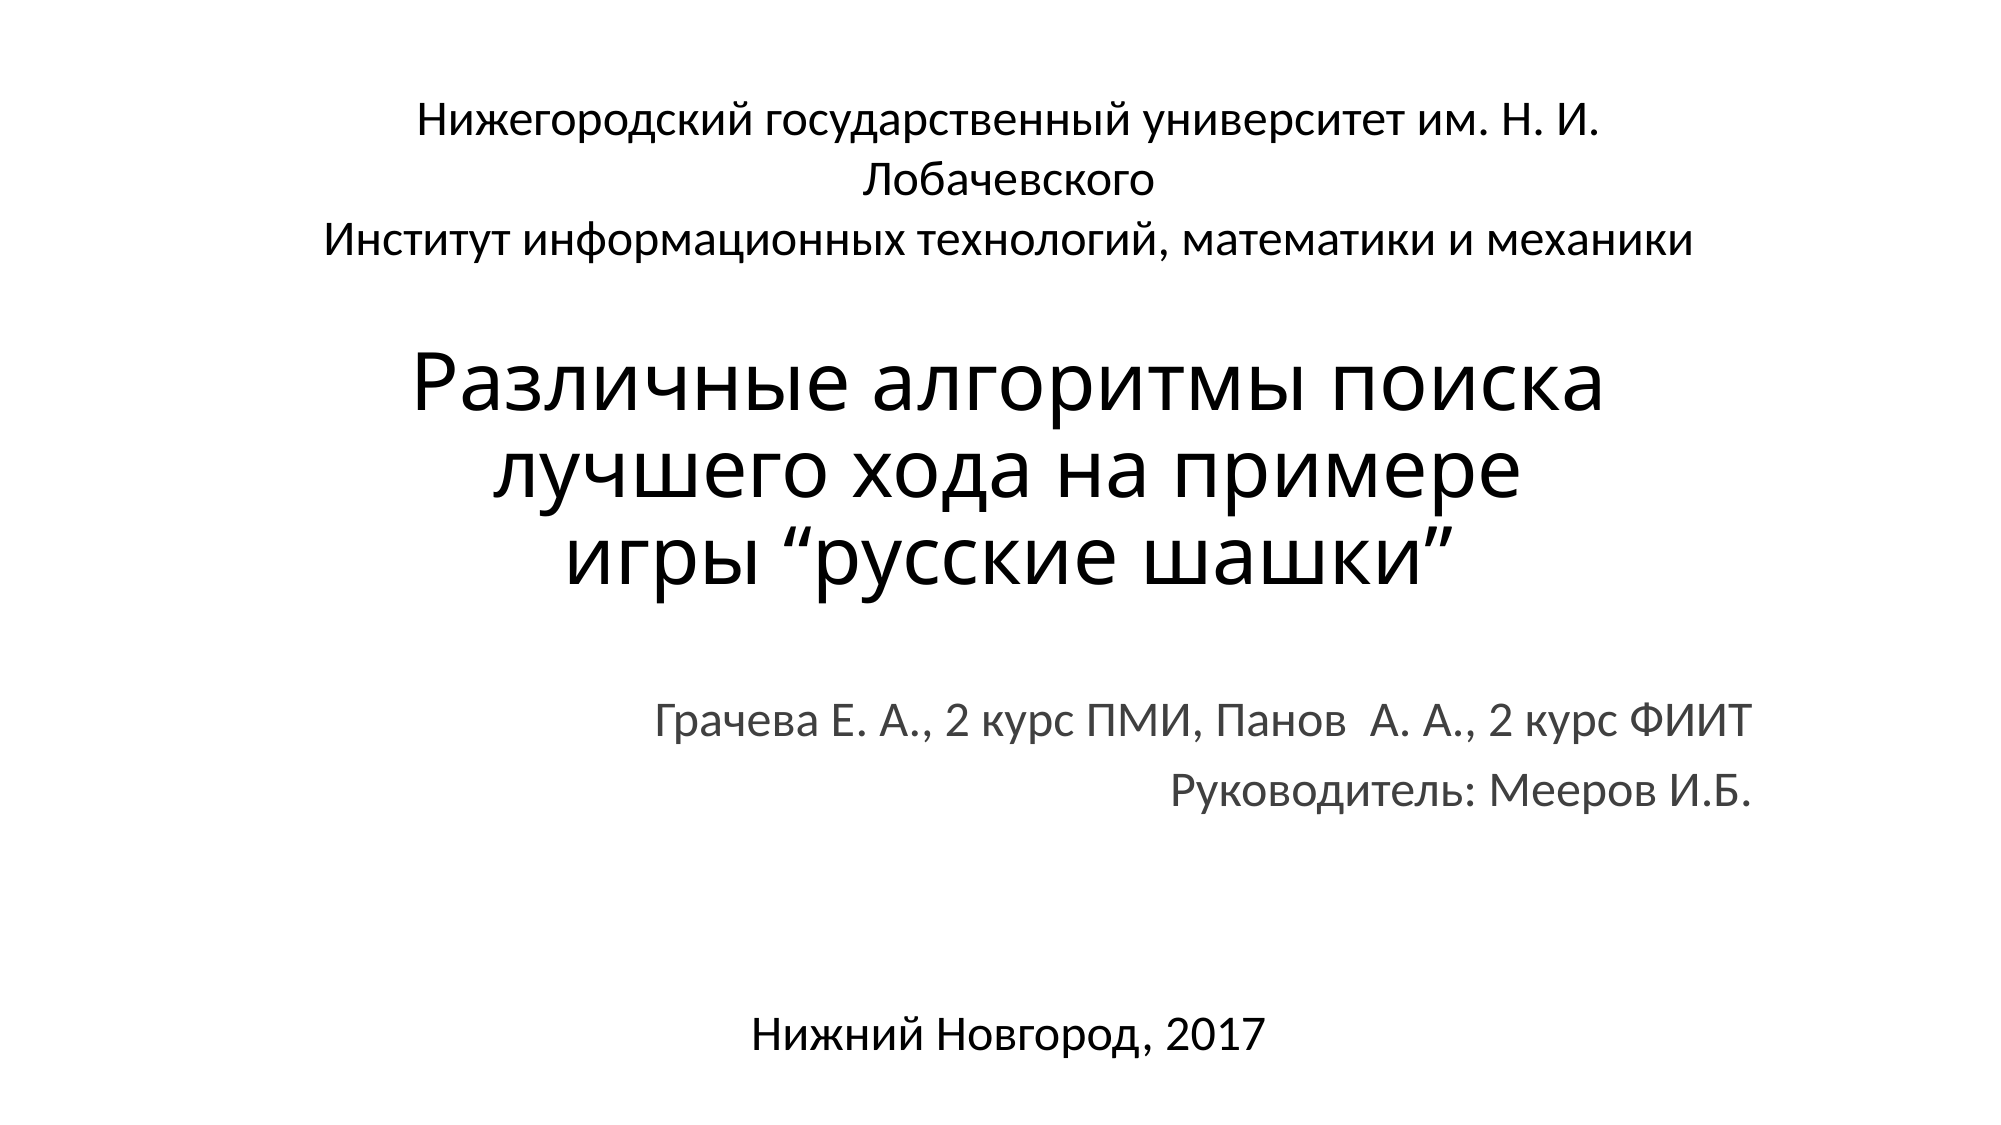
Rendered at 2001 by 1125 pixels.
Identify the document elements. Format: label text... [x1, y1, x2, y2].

subtitle Грачева Е. А., 2 курс ПМИ, Панов А. А., 2 курс ФИИТ Руководитель: Мееров И.Б. [258, 686, 1768, 917]
title Различные алгоритмы поиска лучшего хода на примере игры “русские шашки” [371, 290, 1647, 610]
text_box Нижний Новгород, 2017 [736, 993, 1282, 1068]
text_box Нижегородский государственный университет им. Н. И. Лобачевского Институт информационных технологий, математики и механики [249, 78, 1768, 273]
